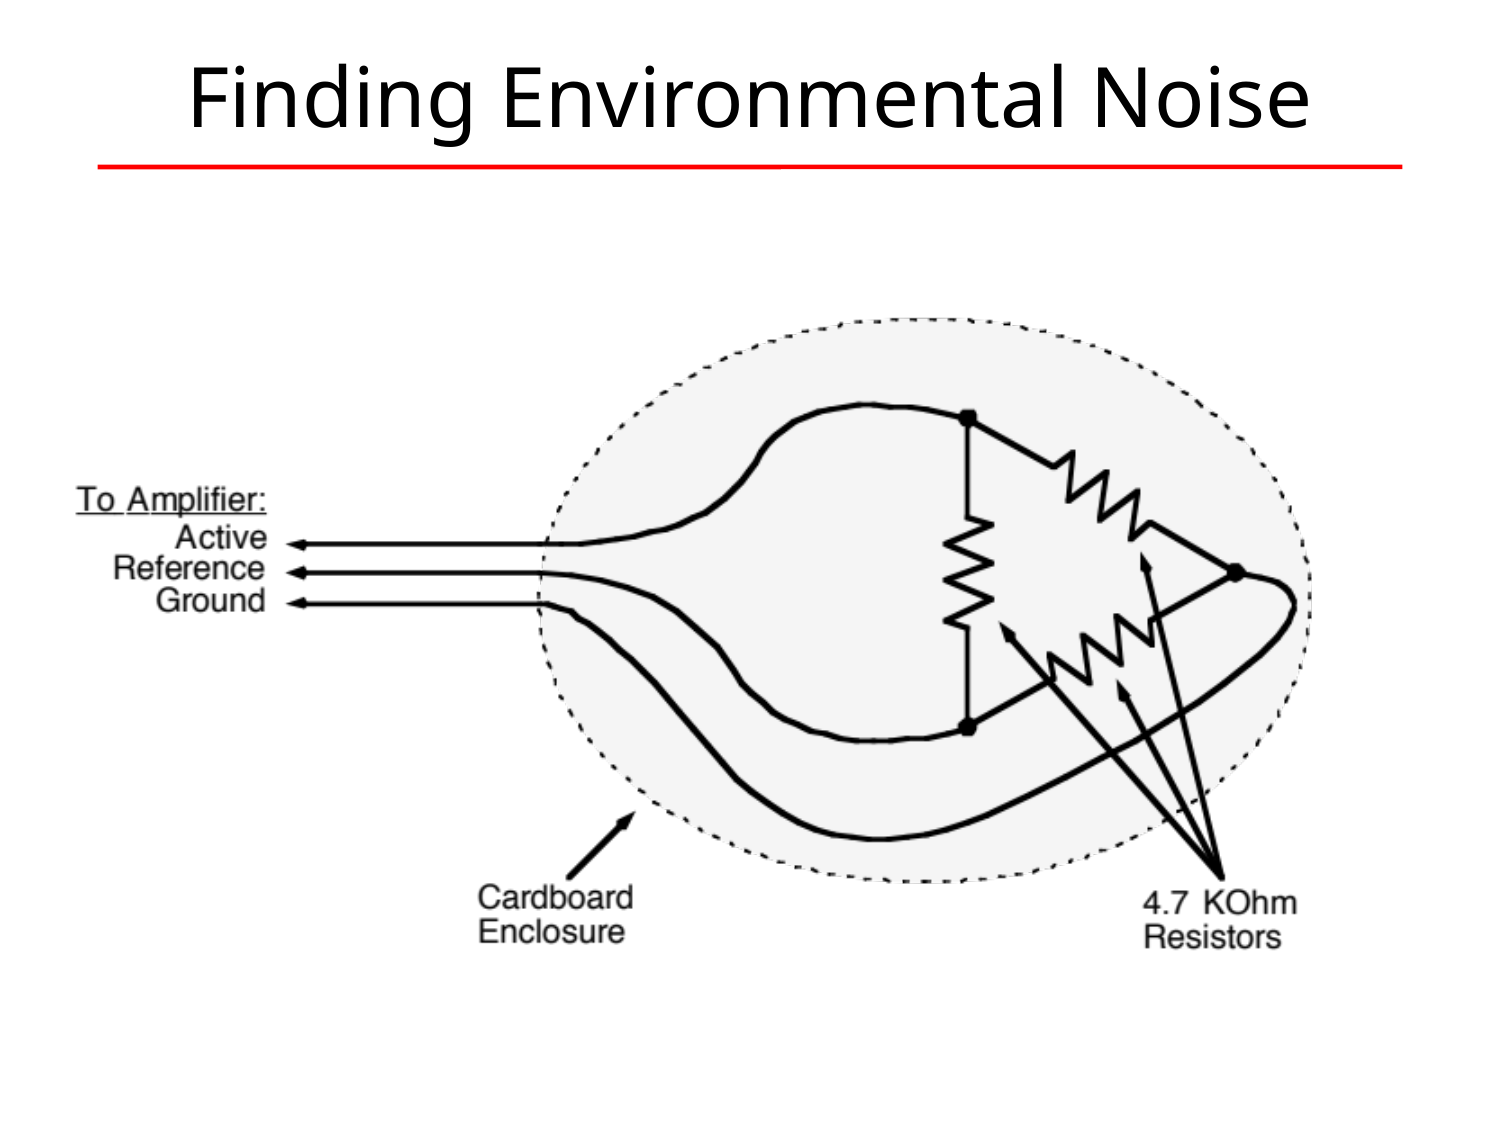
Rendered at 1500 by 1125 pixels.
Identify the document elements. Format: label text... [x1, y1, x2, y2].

picture [67, 287, 1462, 1007]
title Finding Environmental Noise [74, 0, 1426, 188]
